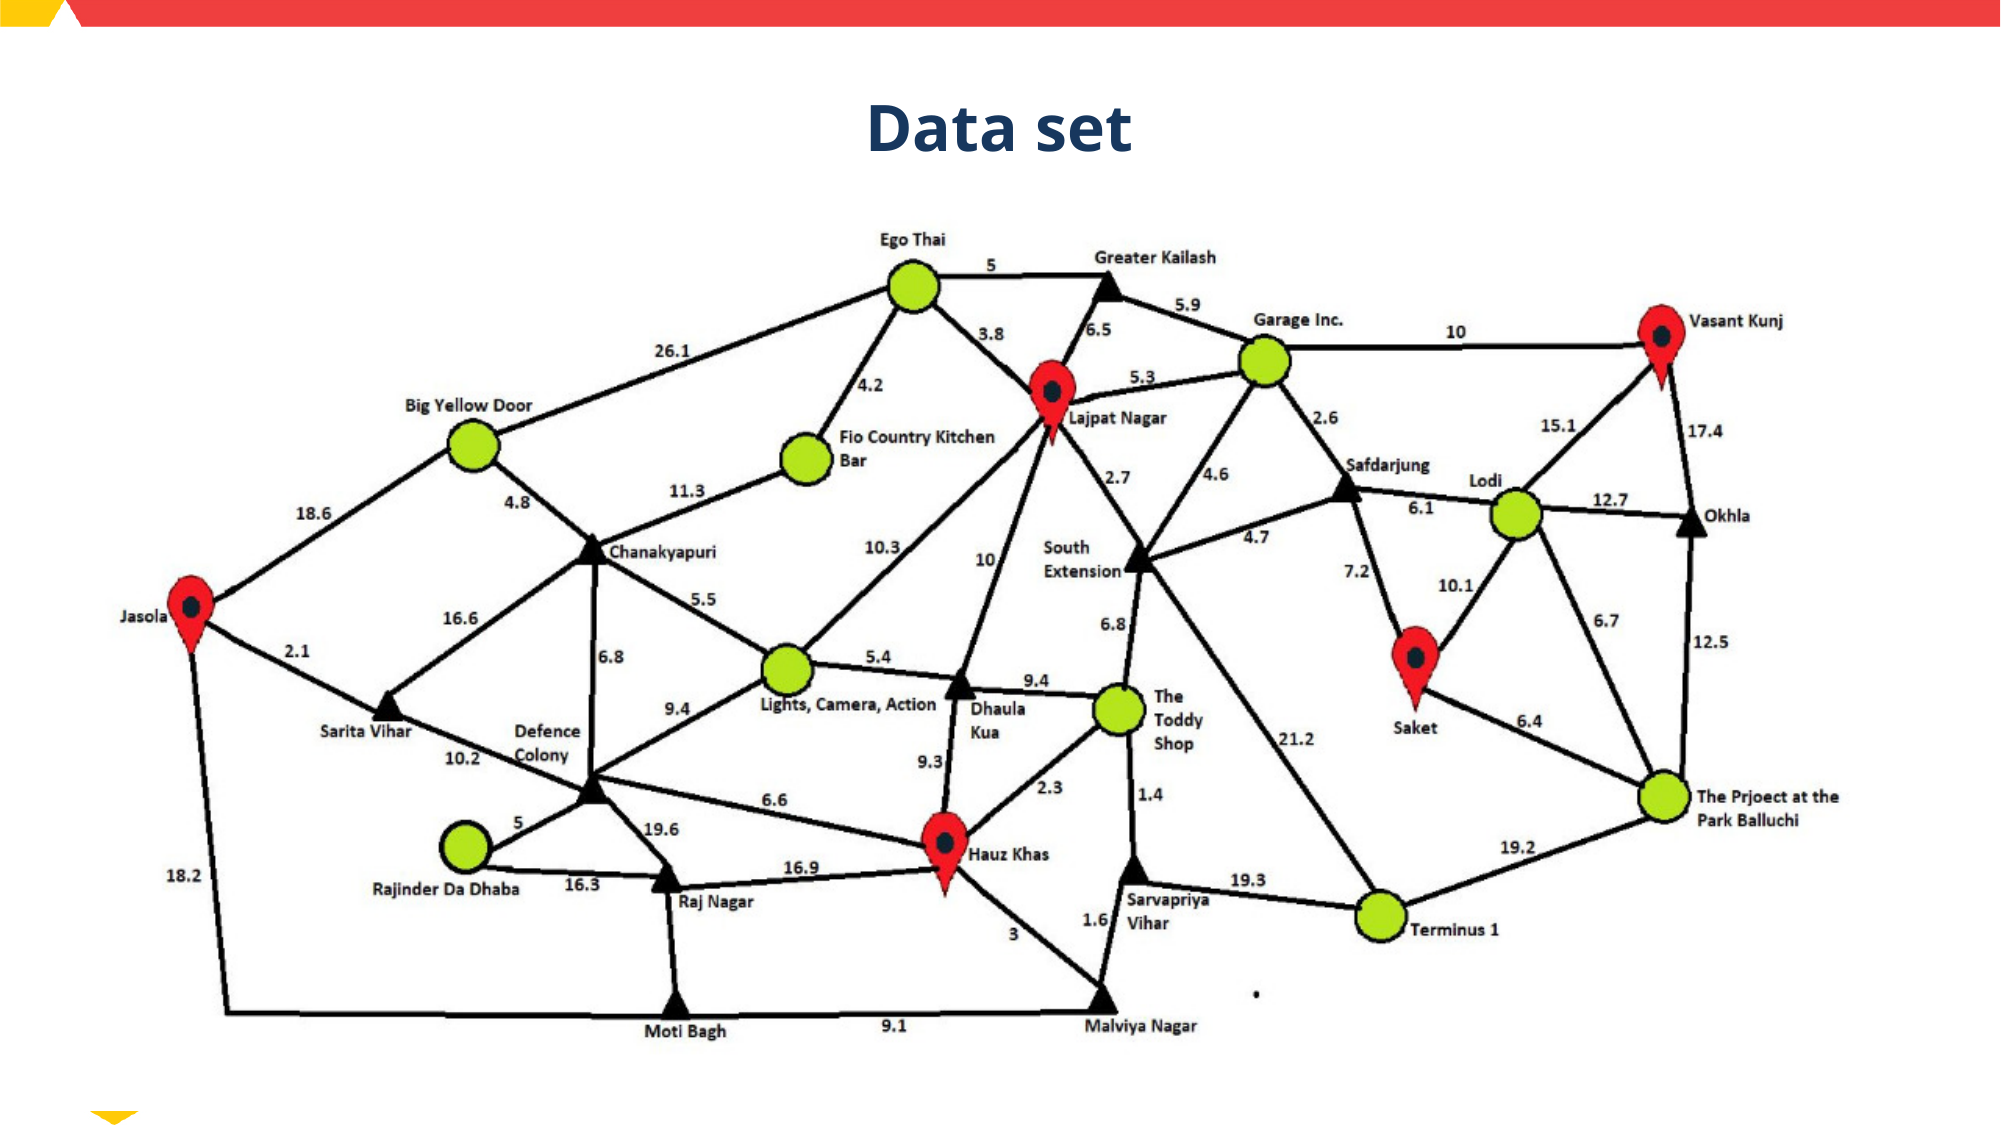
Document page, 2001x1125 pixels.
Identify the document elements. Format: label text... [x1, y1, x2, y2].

picture [0, 0, 2001, 1125]
text_box Data set [51, 80, 1948, 173]
